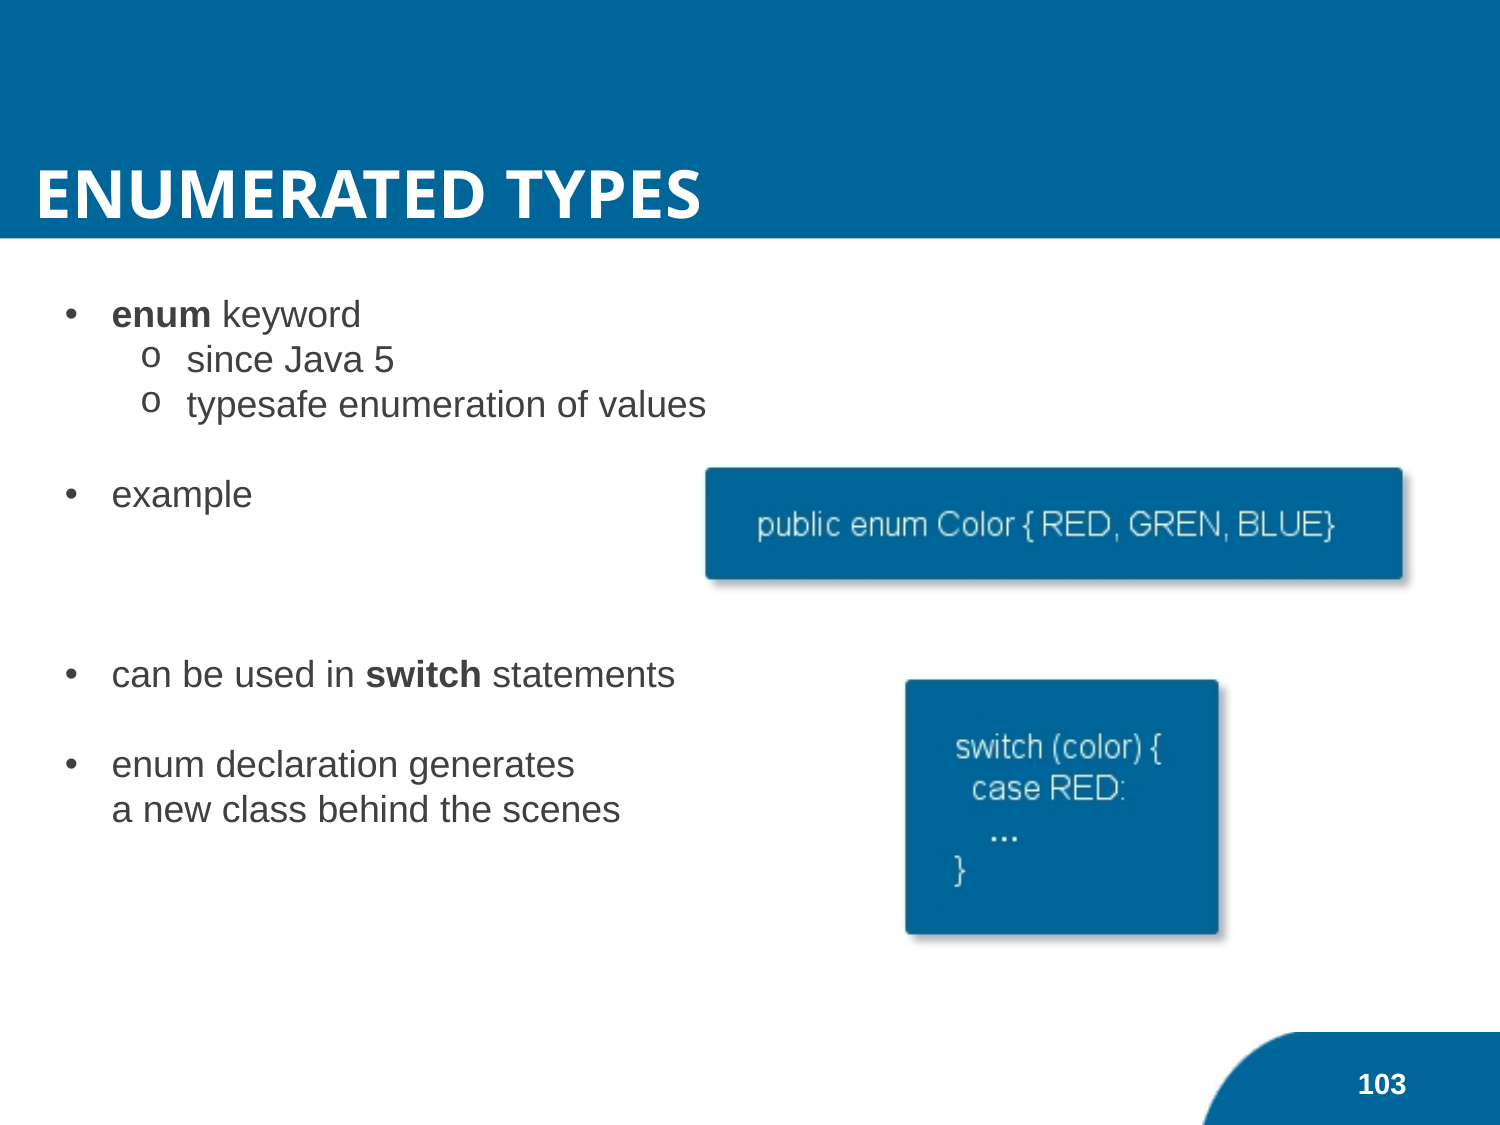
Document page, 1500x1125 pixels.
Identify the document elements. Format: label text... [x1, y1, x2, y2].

picture [1199, 1032, 1295, 1125]
text_box enum keyword since Java 5 typesafe enumeration of values example can be used in switch statements enum declaration generates a new class behind the scenes [50, 283, 1438, 973]
list Enumerated Types [0, 0, 1500, 239]
picture [874, 649, 1251, 966]
slide_number 103 [1327, 1065, 1407, 1125]
picture [674, 437, 1434, 611]
